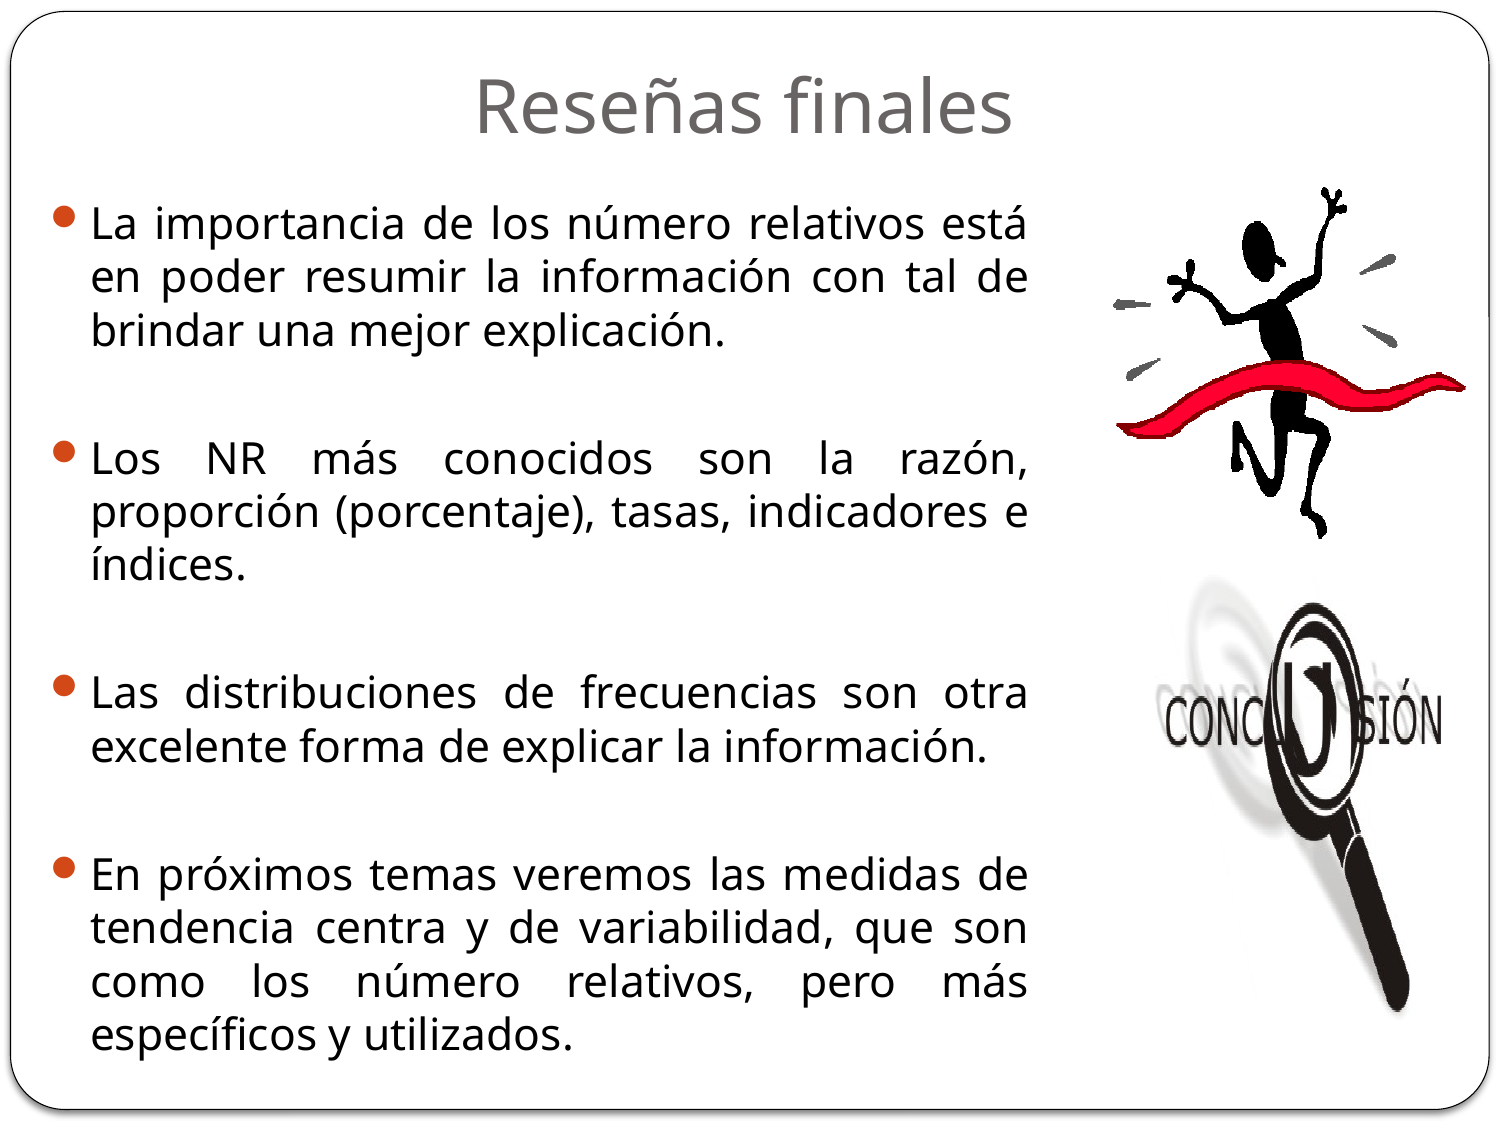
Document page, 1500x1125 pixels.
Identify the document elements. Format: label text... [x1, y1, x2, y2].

picture [1113, 187, 1467, 540]
list La importancia de los número relativos está en poder resumir la información con tal de brindar una mejor explicación. Los NR más conocidos son la razón, proporción (porcentaje), tasas, indicadores e índices. Las distribuciones de frecuencias son otra excelente forma de explicar la información. En próximos temas veremos las medidas de tendencia centra y de variabilidad, que son como los número relativos, pero más específicos y utilizados. [35, 187, 1046, 1079]
picture [1148, 573, 1442, 1020]
title Reseñas finales [35, 0, 1454, 164]
